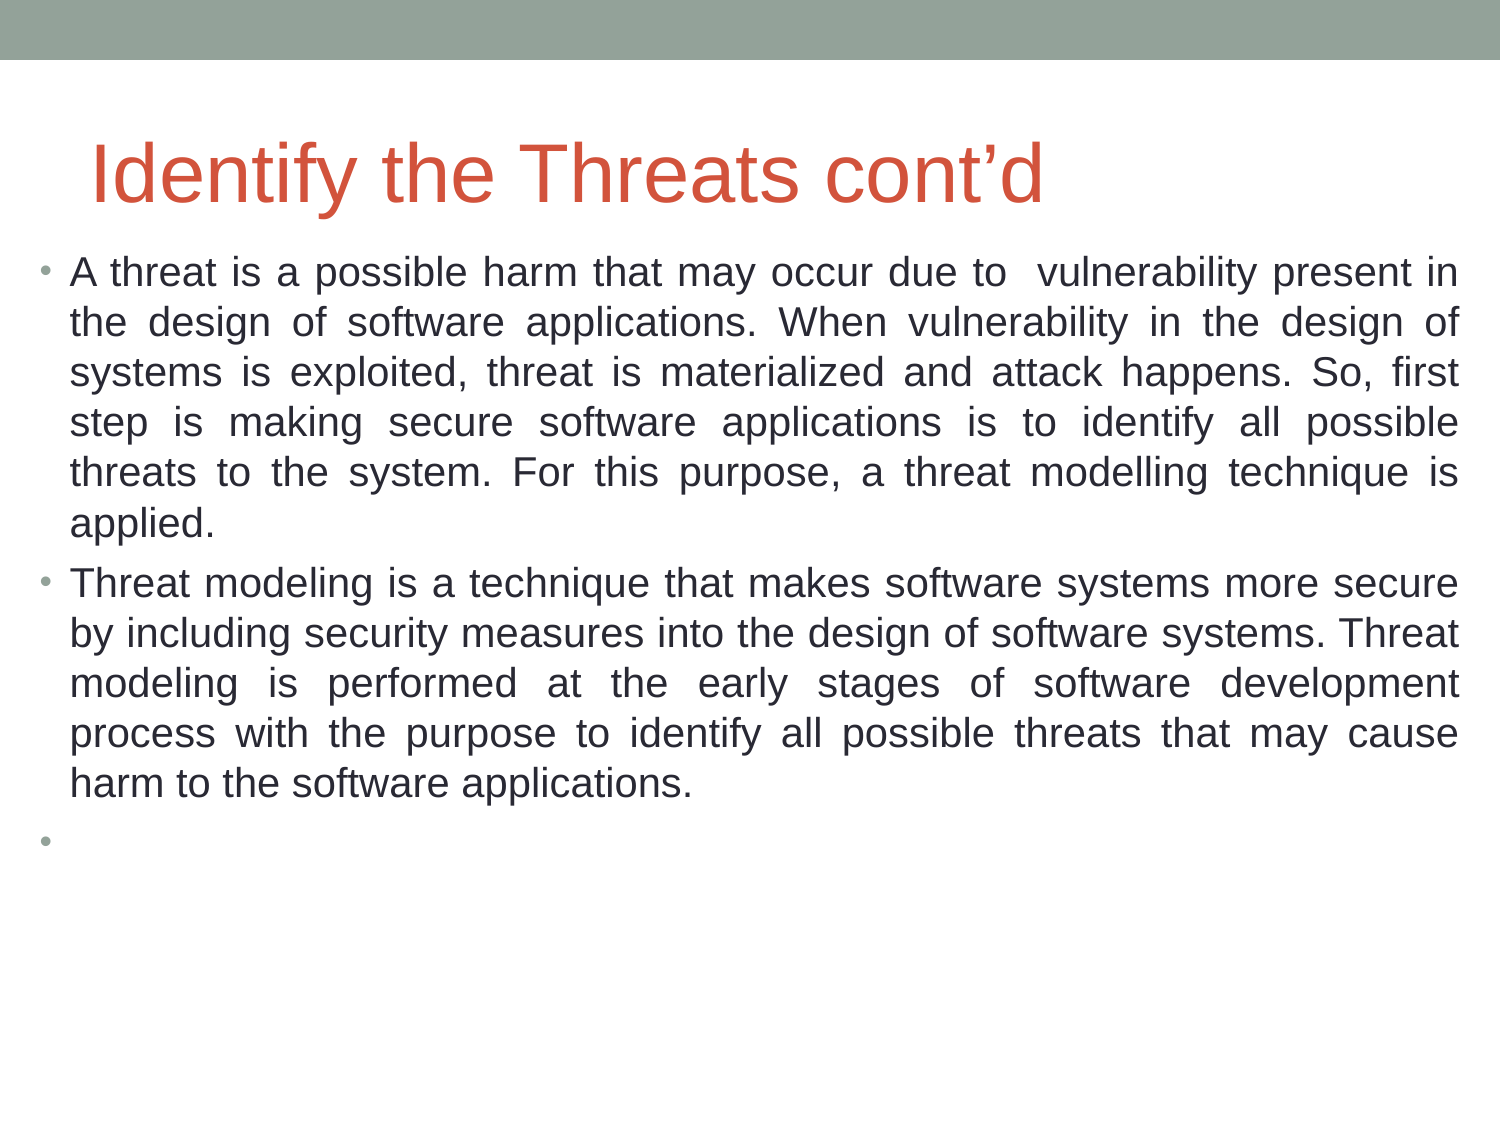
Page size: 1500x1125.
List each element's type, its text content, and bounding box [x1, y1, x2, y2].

text_box A threat is a possible harm that may occur due to vulnerability present in the design of software applications. When vulnerability in the design of systems is exploited, threat is materialized and attack happens. So, first step is making secure software applications is to identify all possible threats to the system. For this purpose, a threat modelling technique is applied. Threat modeling is a technique that makes software systems more secure by including security measures into the design of software systems. Threat modeling is performed at the early stages of software development process with the purpose to identify all possible threats that may cause harm to the software applications. [24, 237, 1475, 1004]
title Identify the Threats cont’d [75, 87, 1425, 237]
